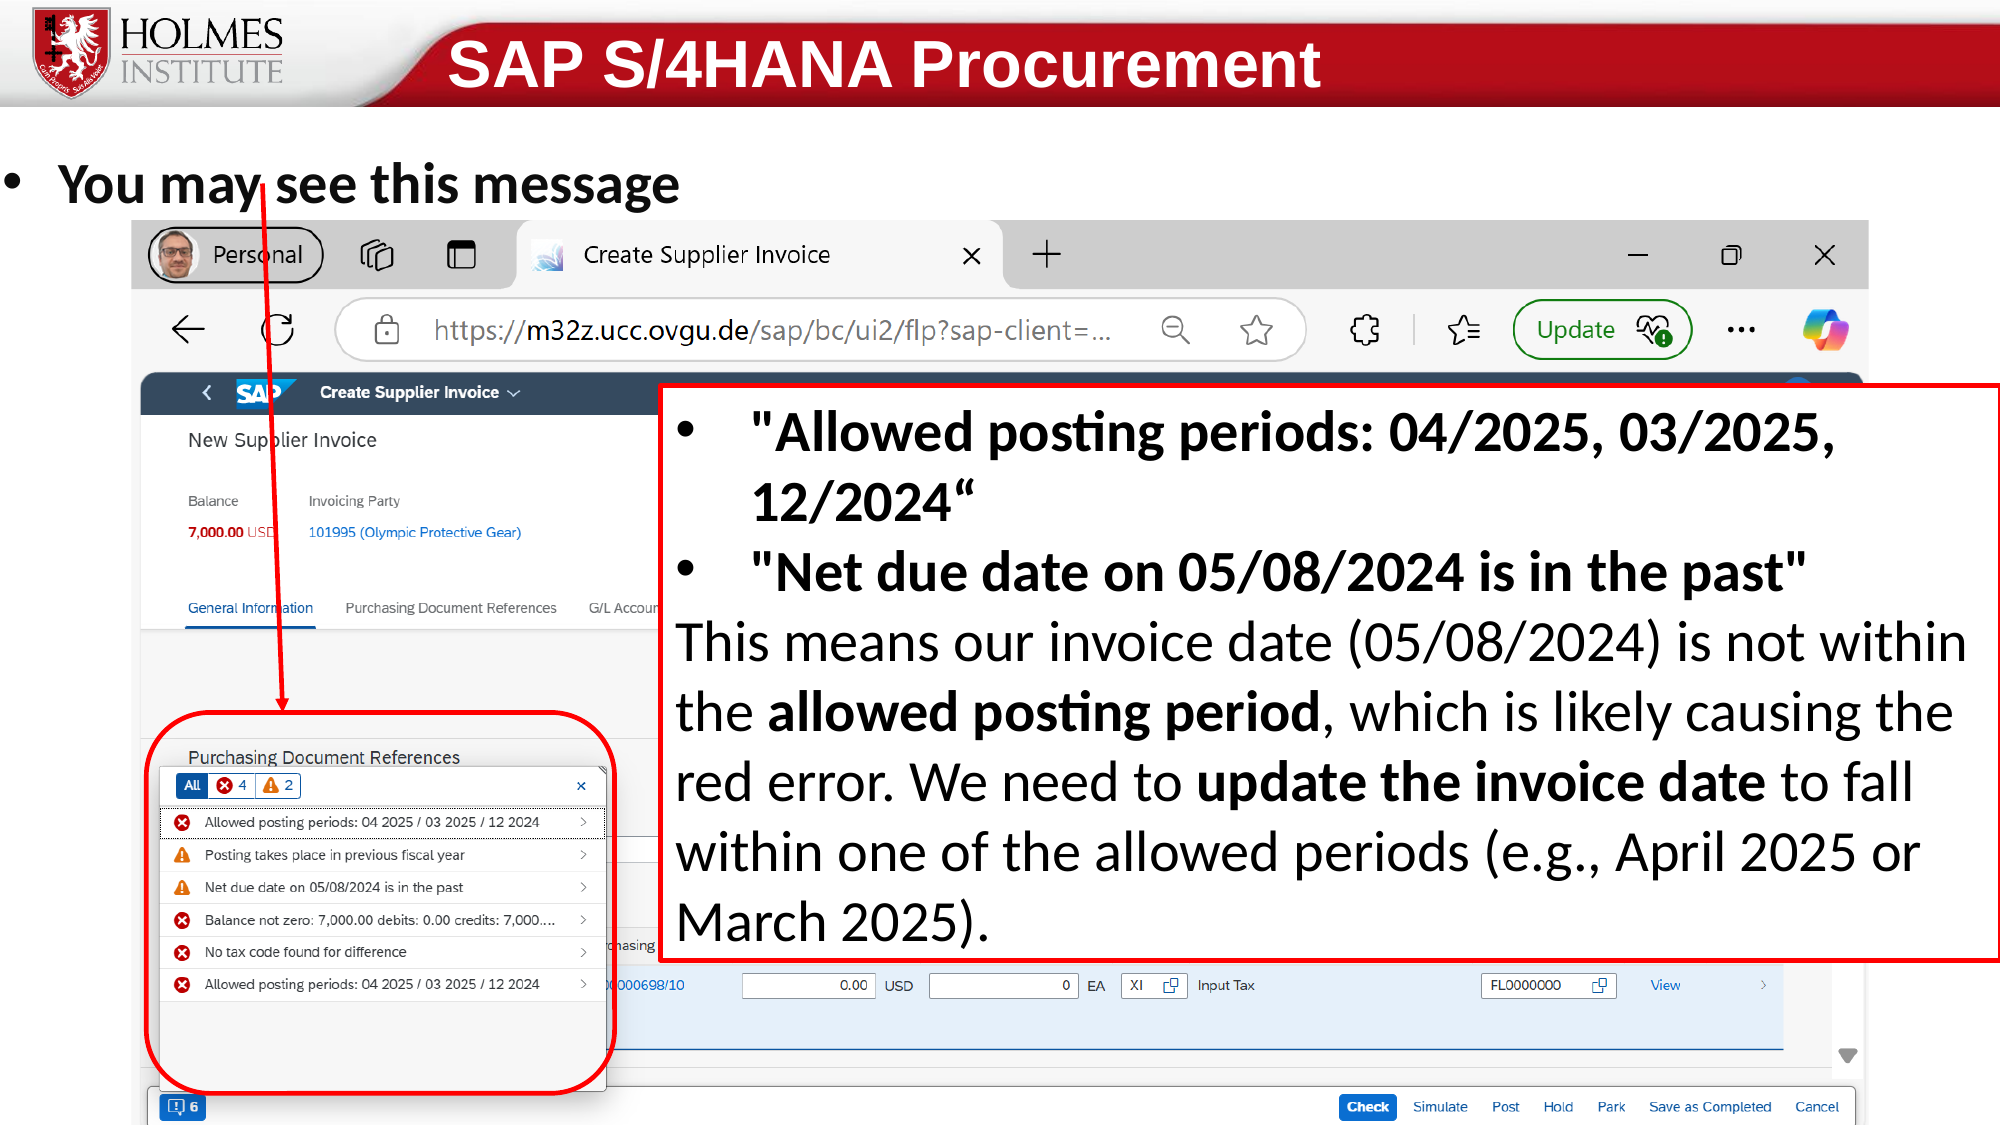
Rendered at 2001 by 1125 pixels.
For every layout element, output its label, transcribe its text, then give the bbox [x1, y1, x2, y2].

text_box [262, 183, 283, 713]
text_box You may see this message [0, 118, 1938, 223]
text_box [0, 0, 2000, 107]
picture [130, 220, 1869, 1125]
text_box "Allowed posting periods: 04/2025, 03/2025, 12/2024“ "Net due date on 05/08/2024 is in the past" This means our invoice date (05/08/2024) is not within the allowed posting period, which is likely causing the red error. We need to update the invoice date to fall within one of the allowed periods (e.g., April 2025 or March 2025). [1874, 385, 2000, 961]
